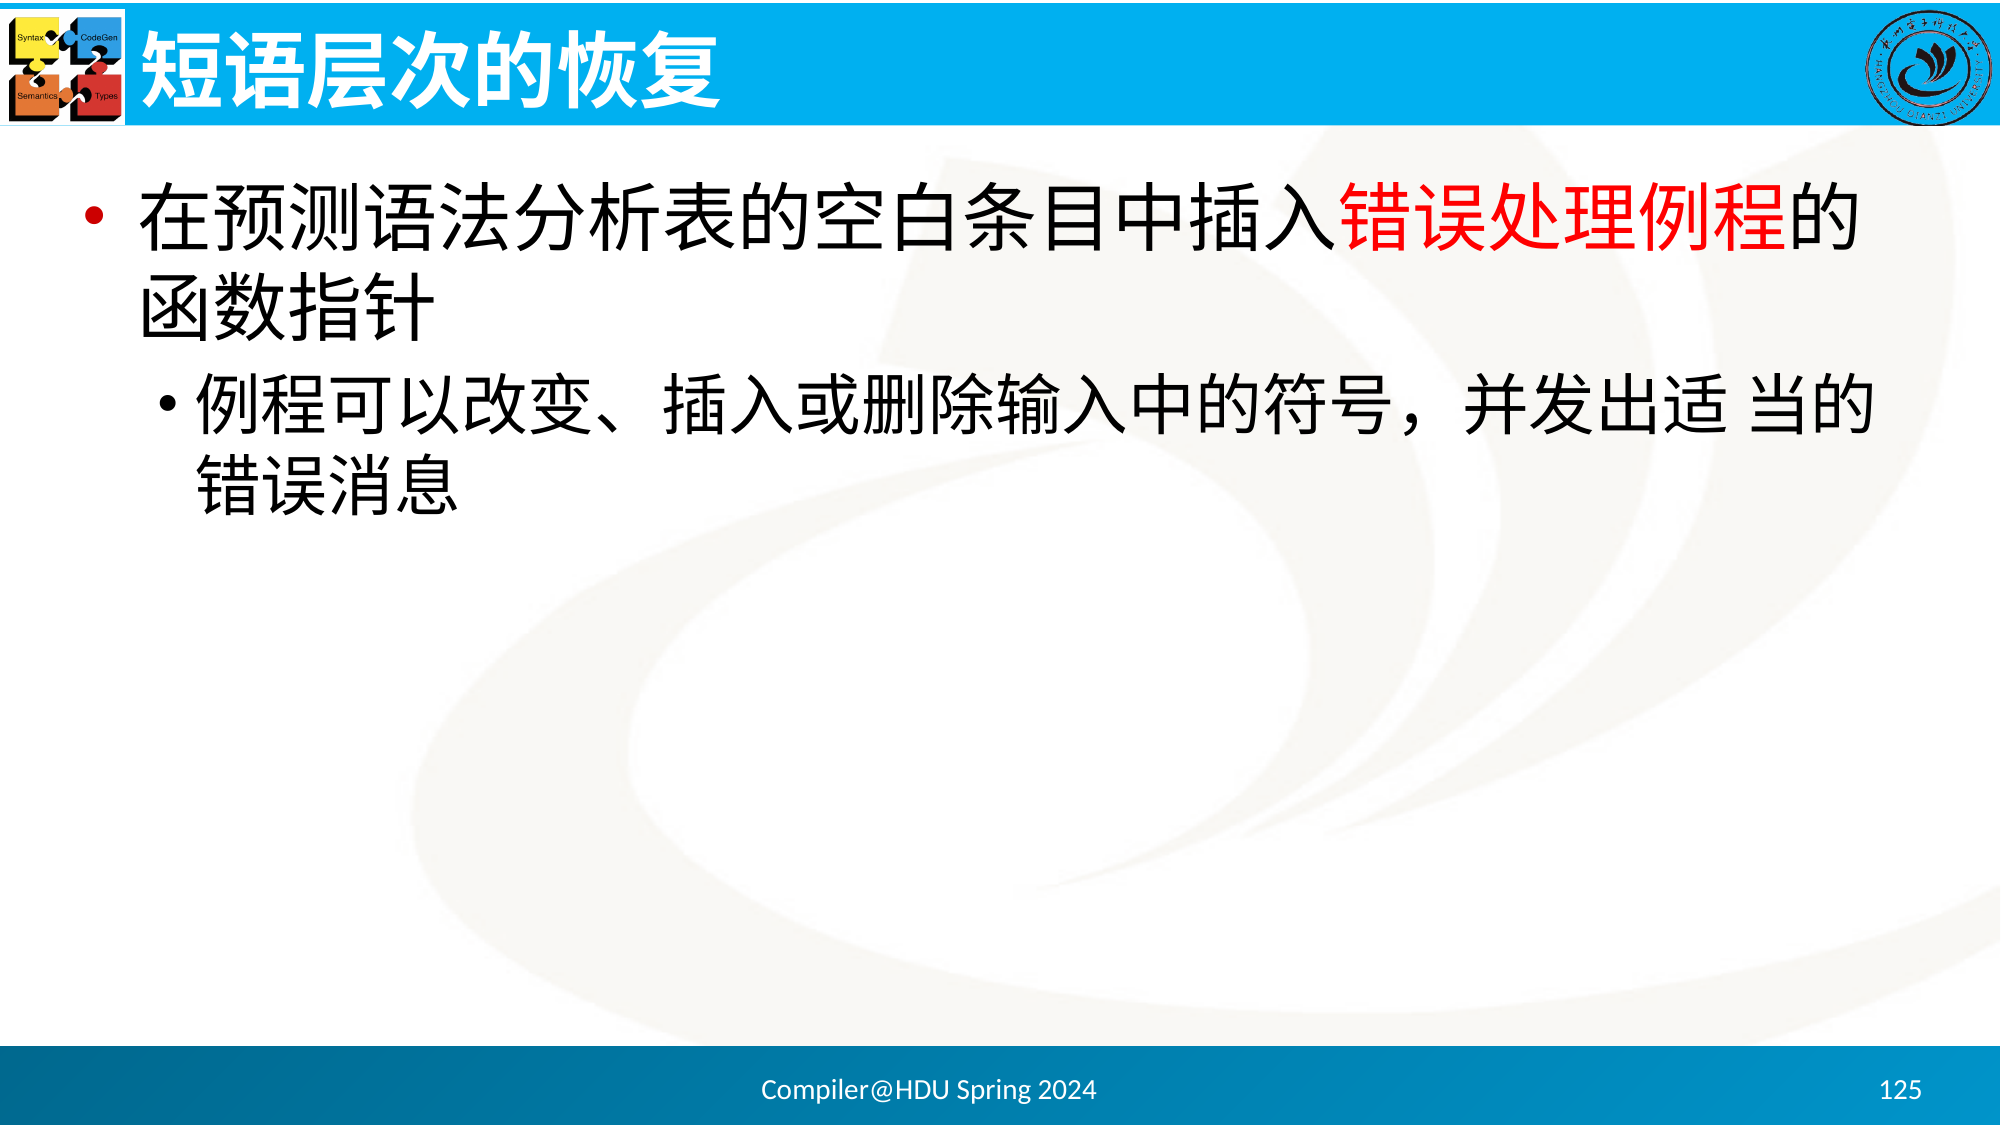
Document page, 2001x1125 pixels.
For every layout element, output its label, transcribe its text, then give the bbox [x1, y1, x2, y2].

footer Compiler@HDU Spring 2024 [612, 1049, 1247, 1125]
title 短语层次的恢复 [125, 6, 1934, 126]
slide_number 125 [1503, 1049, 1938, 1125]
list 在预测语法分析表的空白条目中插入错误处理例程的函数指针 例程可以改变、插入或删除输入中的符号，并发出适 当的错误消息 [66, 162, 1934, 980]
